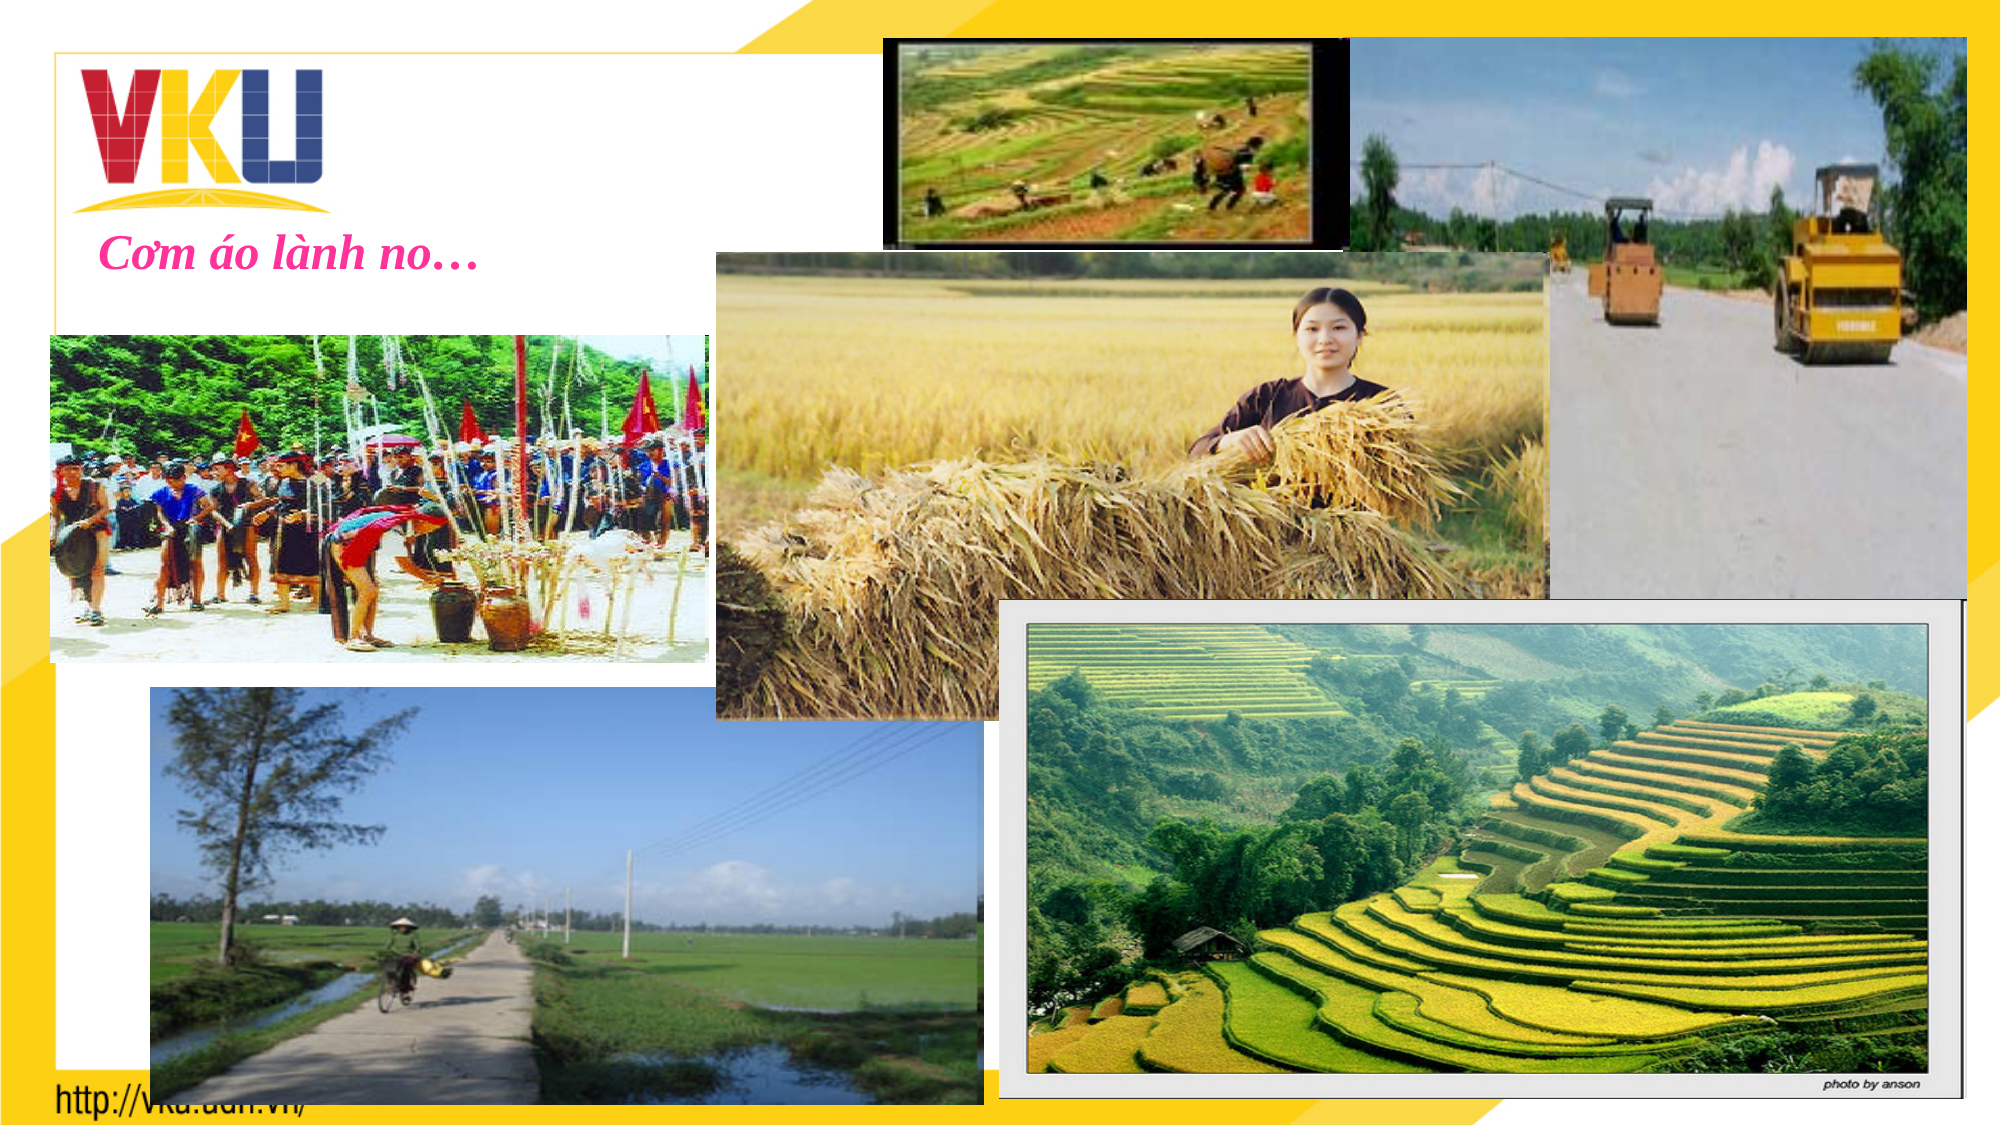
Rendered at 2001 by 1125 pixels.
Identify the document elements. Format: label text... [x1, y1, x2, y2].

text_box Cơm áo lành no… [83, 212, 850, 288]
picture [0, 0, 2001, 1125]
